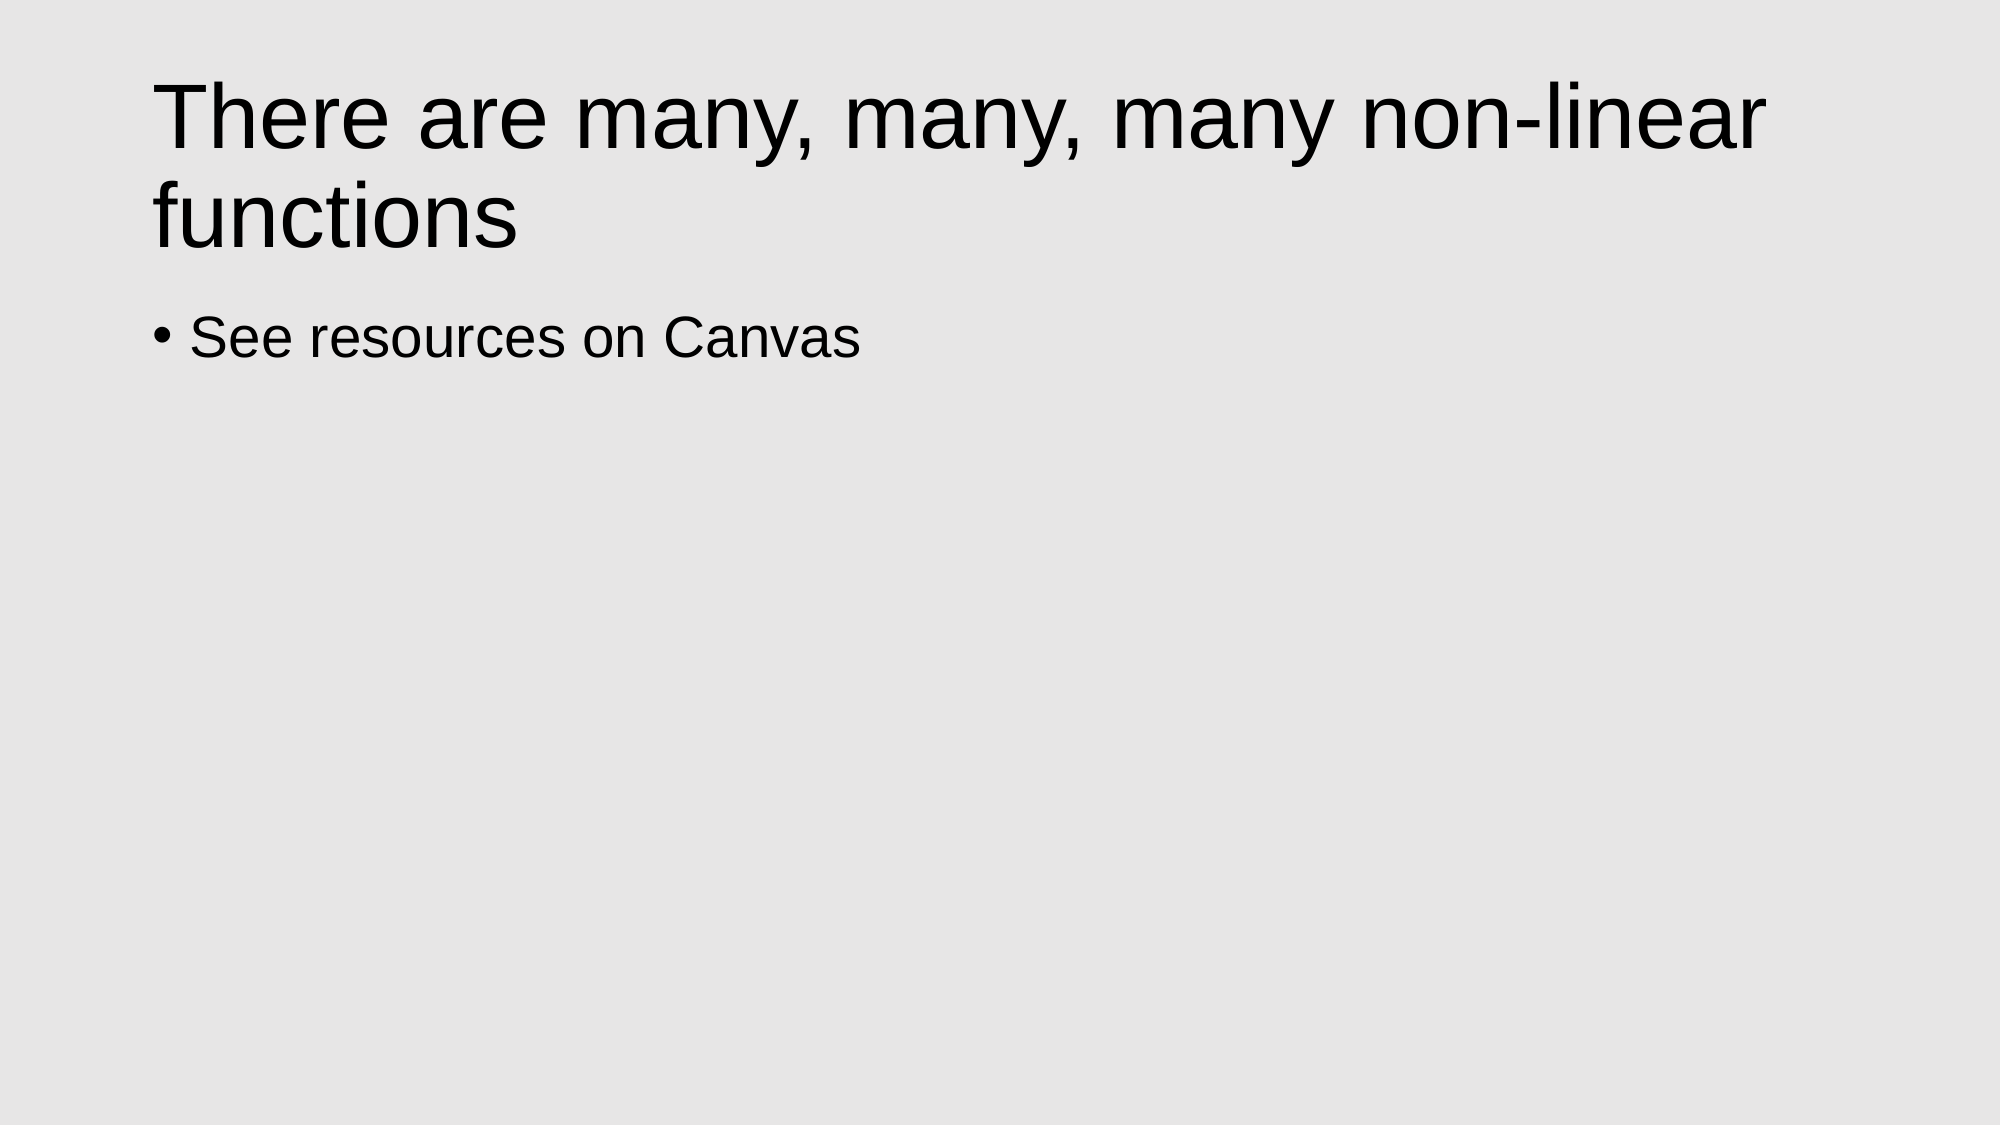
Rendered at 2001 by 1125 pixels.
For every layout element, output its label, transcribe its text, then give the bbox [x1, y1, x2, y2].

title There are many, many, many non-linear functions [137, 59, 1863, 278]
list See resources on Canvas [137, 299, 1863, 1014]
